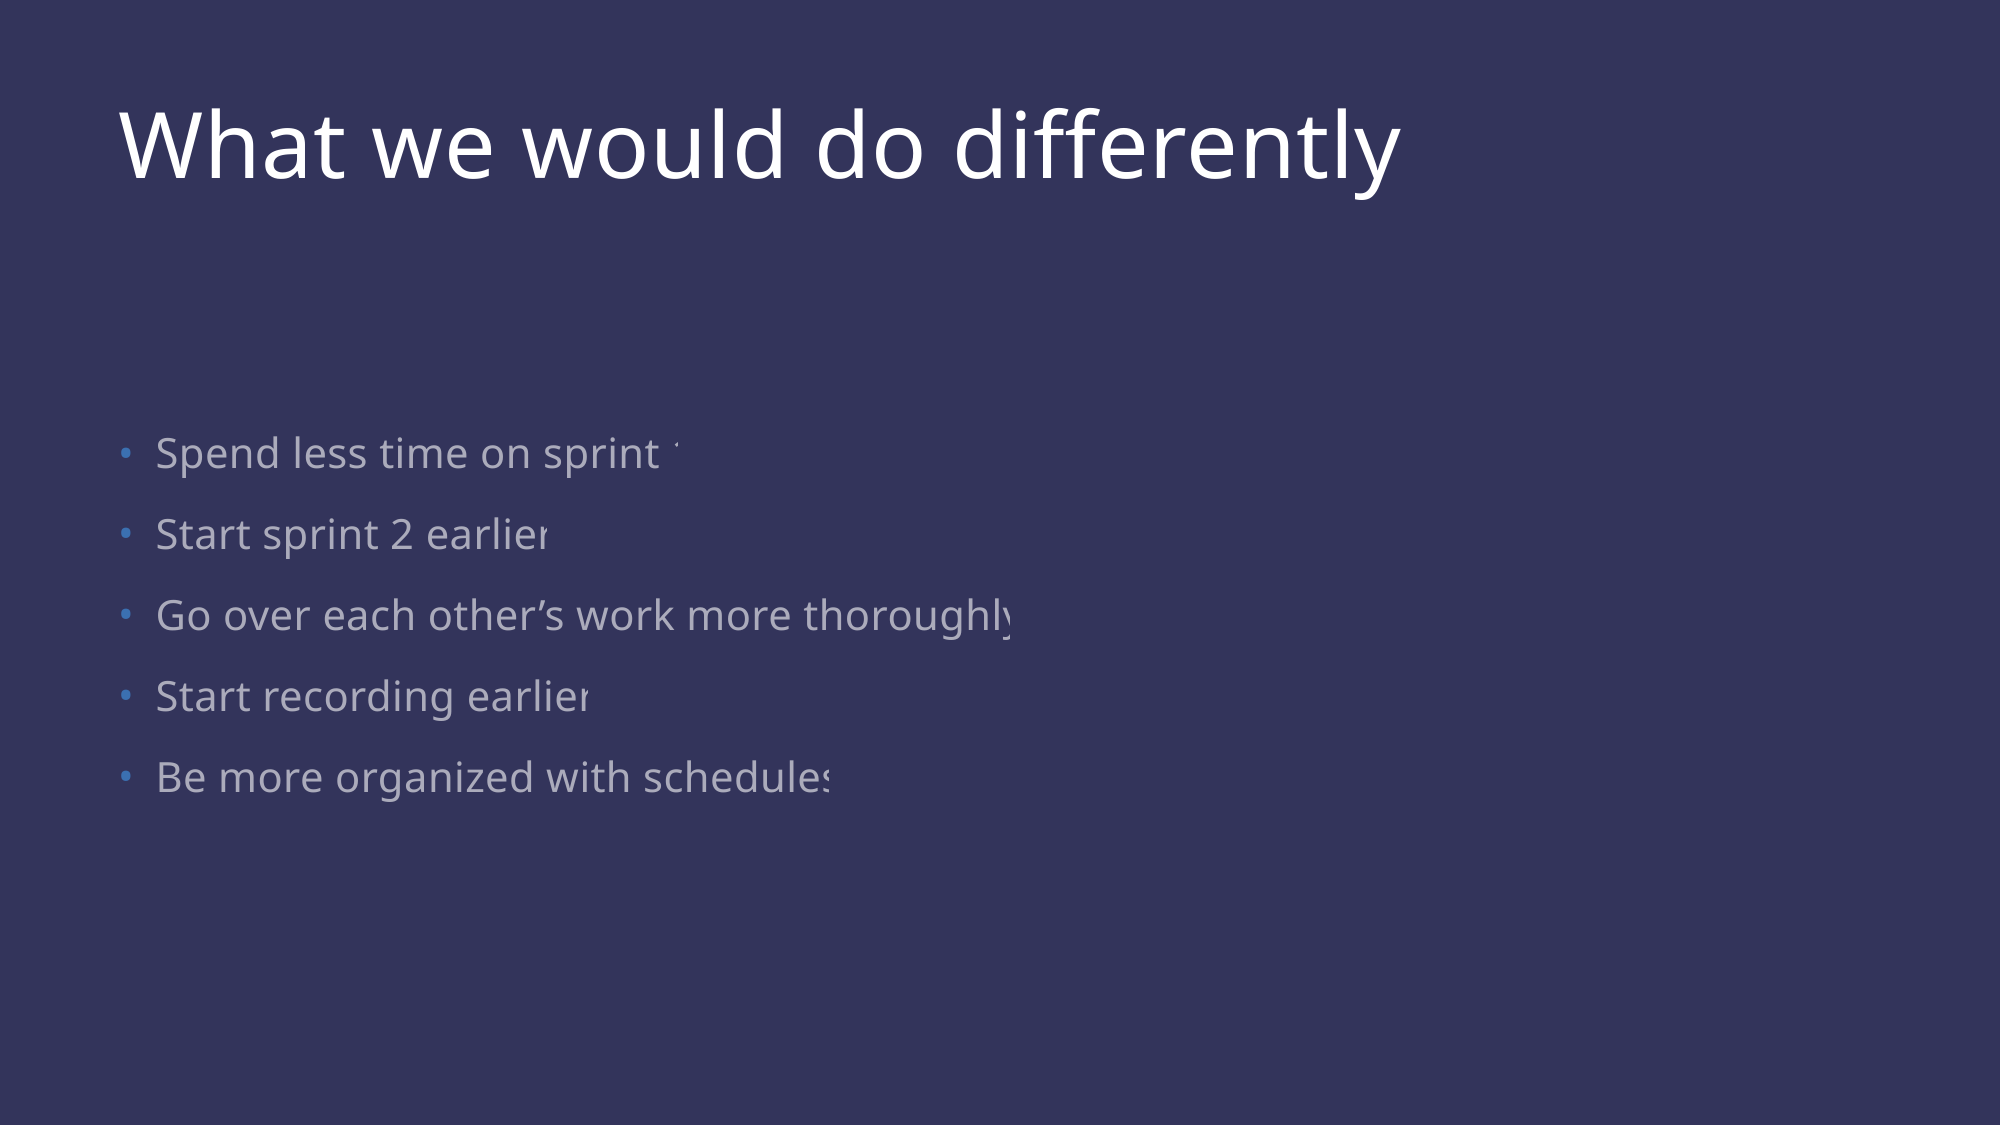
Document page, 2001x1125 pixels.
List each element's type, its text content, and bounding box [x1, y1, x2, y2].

title What we would do differently [118, 101, 1878, 344]
list Spend less time on sprint 1 Start sprint 2 earlier Go over each other’s work more thoroughly Start recording earlier Be more organized with schedules [118, 416, 1878, 947]
